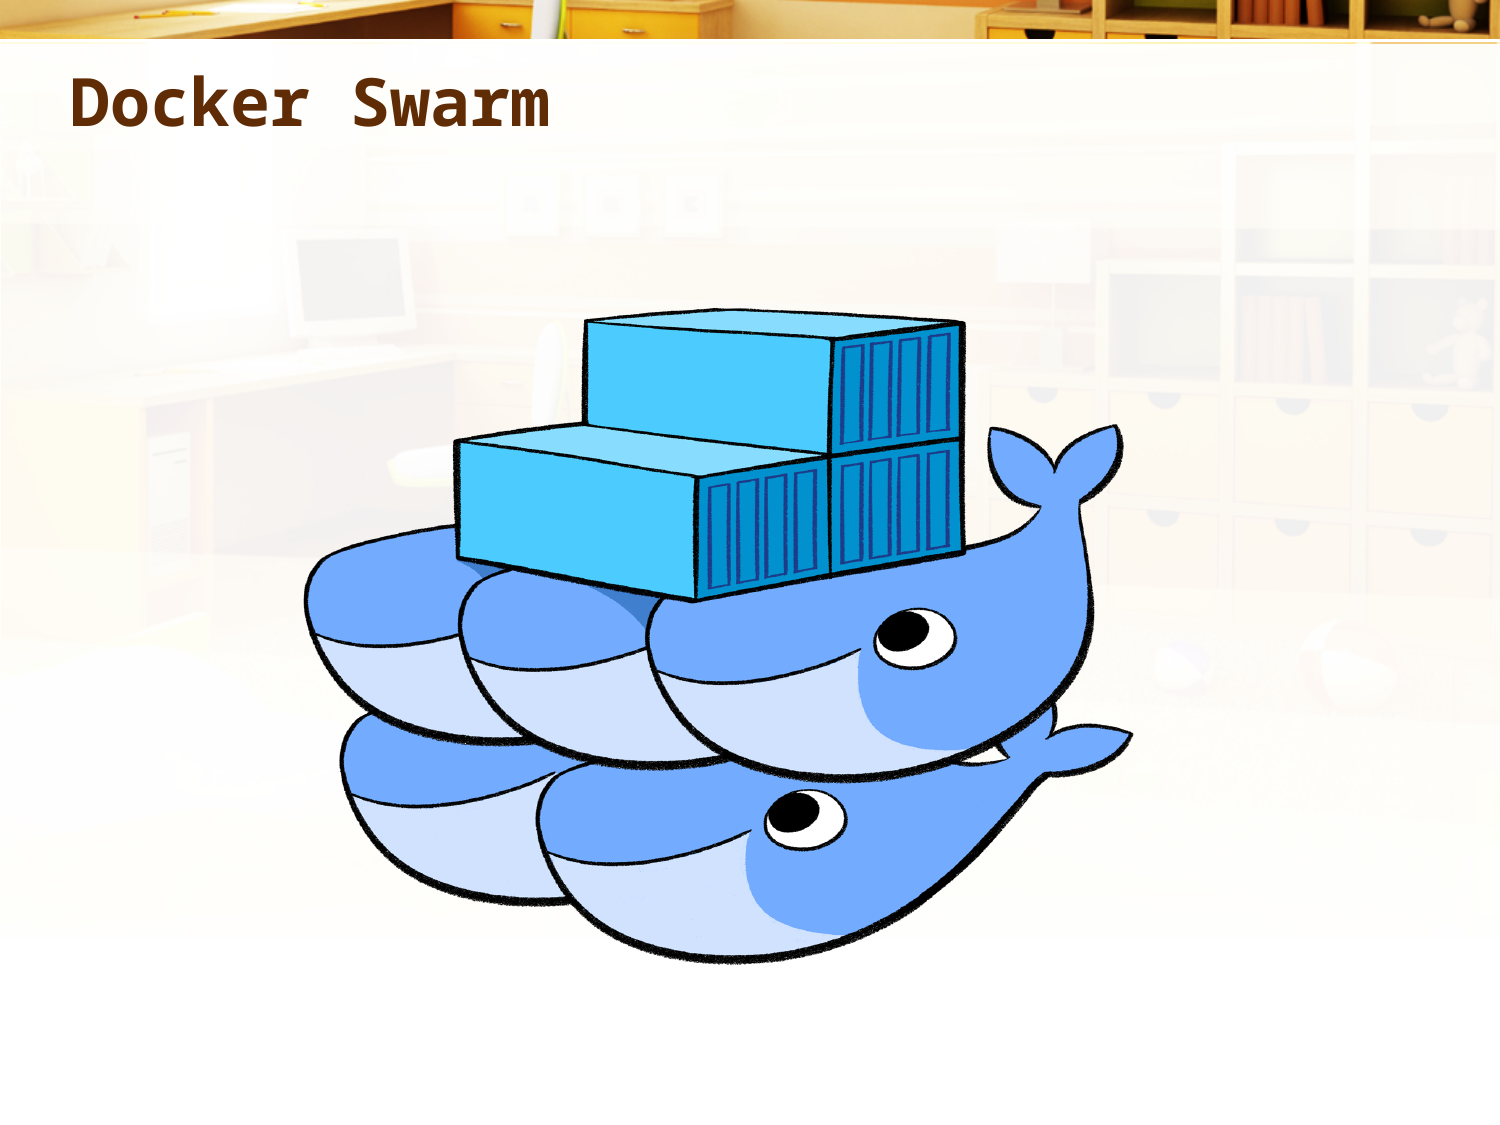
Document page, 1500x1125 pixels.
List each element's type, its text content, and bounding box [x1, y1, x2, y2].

title Docker Swarm [55, 42, 1430, 149]
picture [0, 0, 1500, 39]
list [187, 186, 1272, 1040]
